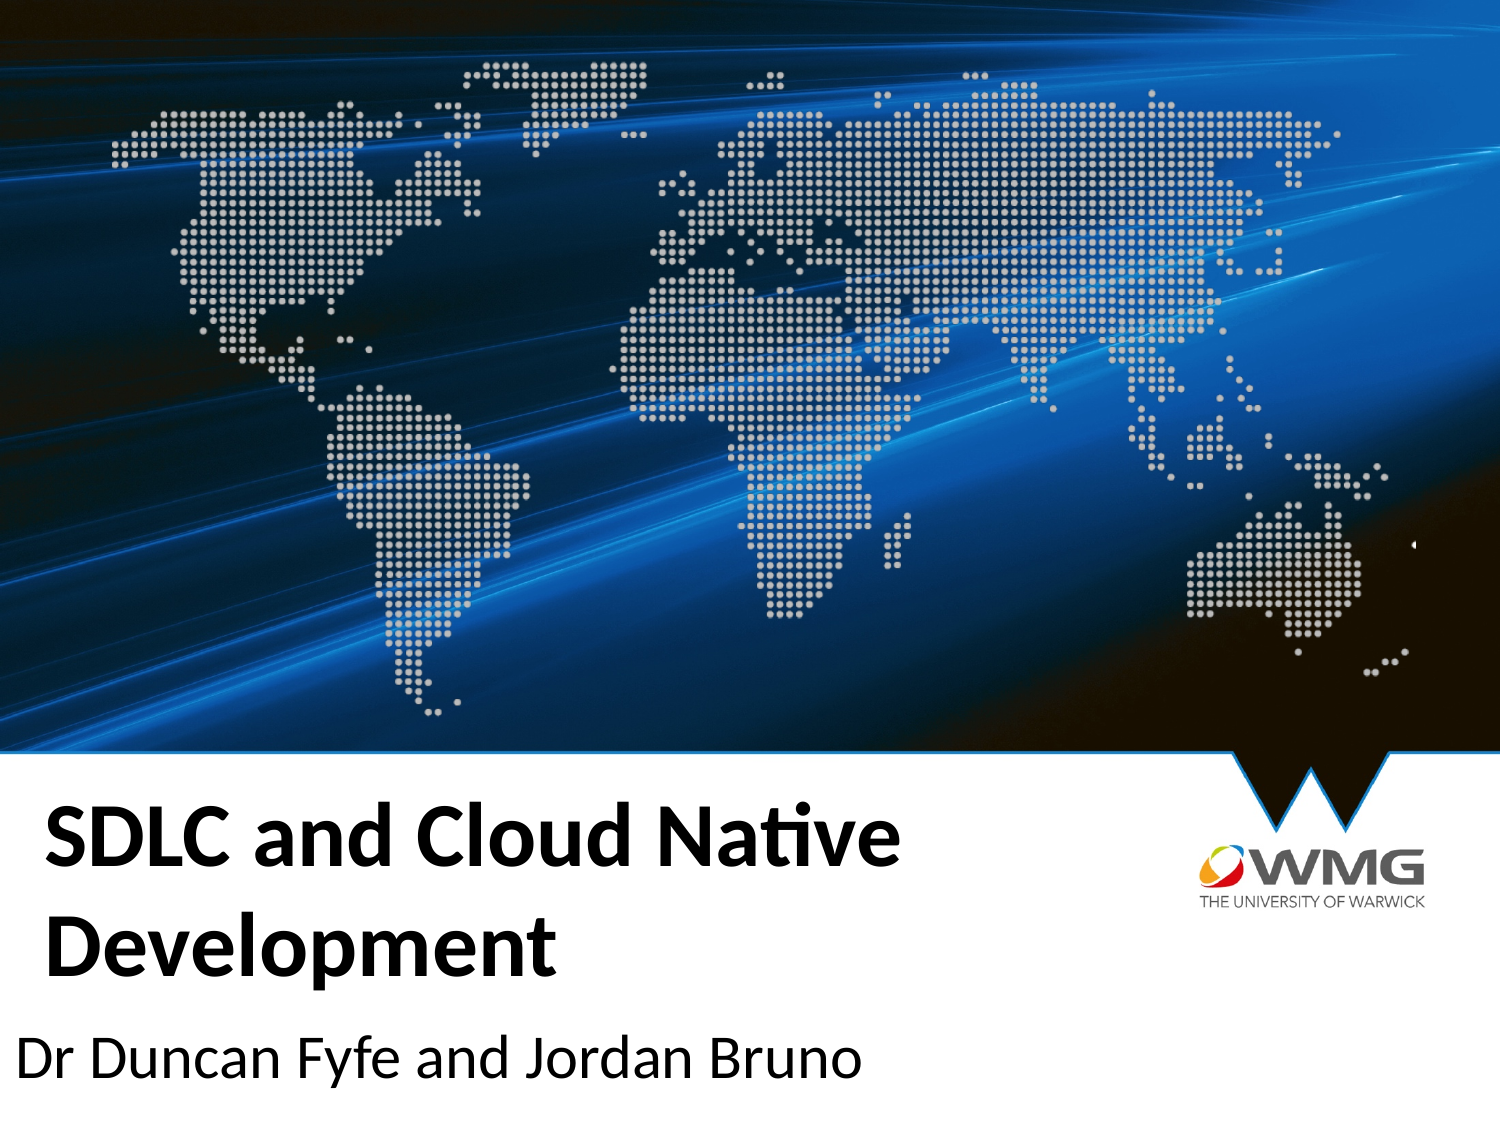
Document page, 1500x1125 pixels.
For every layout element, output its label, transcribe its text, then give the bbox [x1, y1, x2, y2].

text_box SDLC and Cloud Native Development [29, 760, 1176, 1008]
subtitle Dr Duncan Fyfe and Jordan Bruno [0, 1008, 1254, 1125]
picture [0, 0, 1500, 1125]
